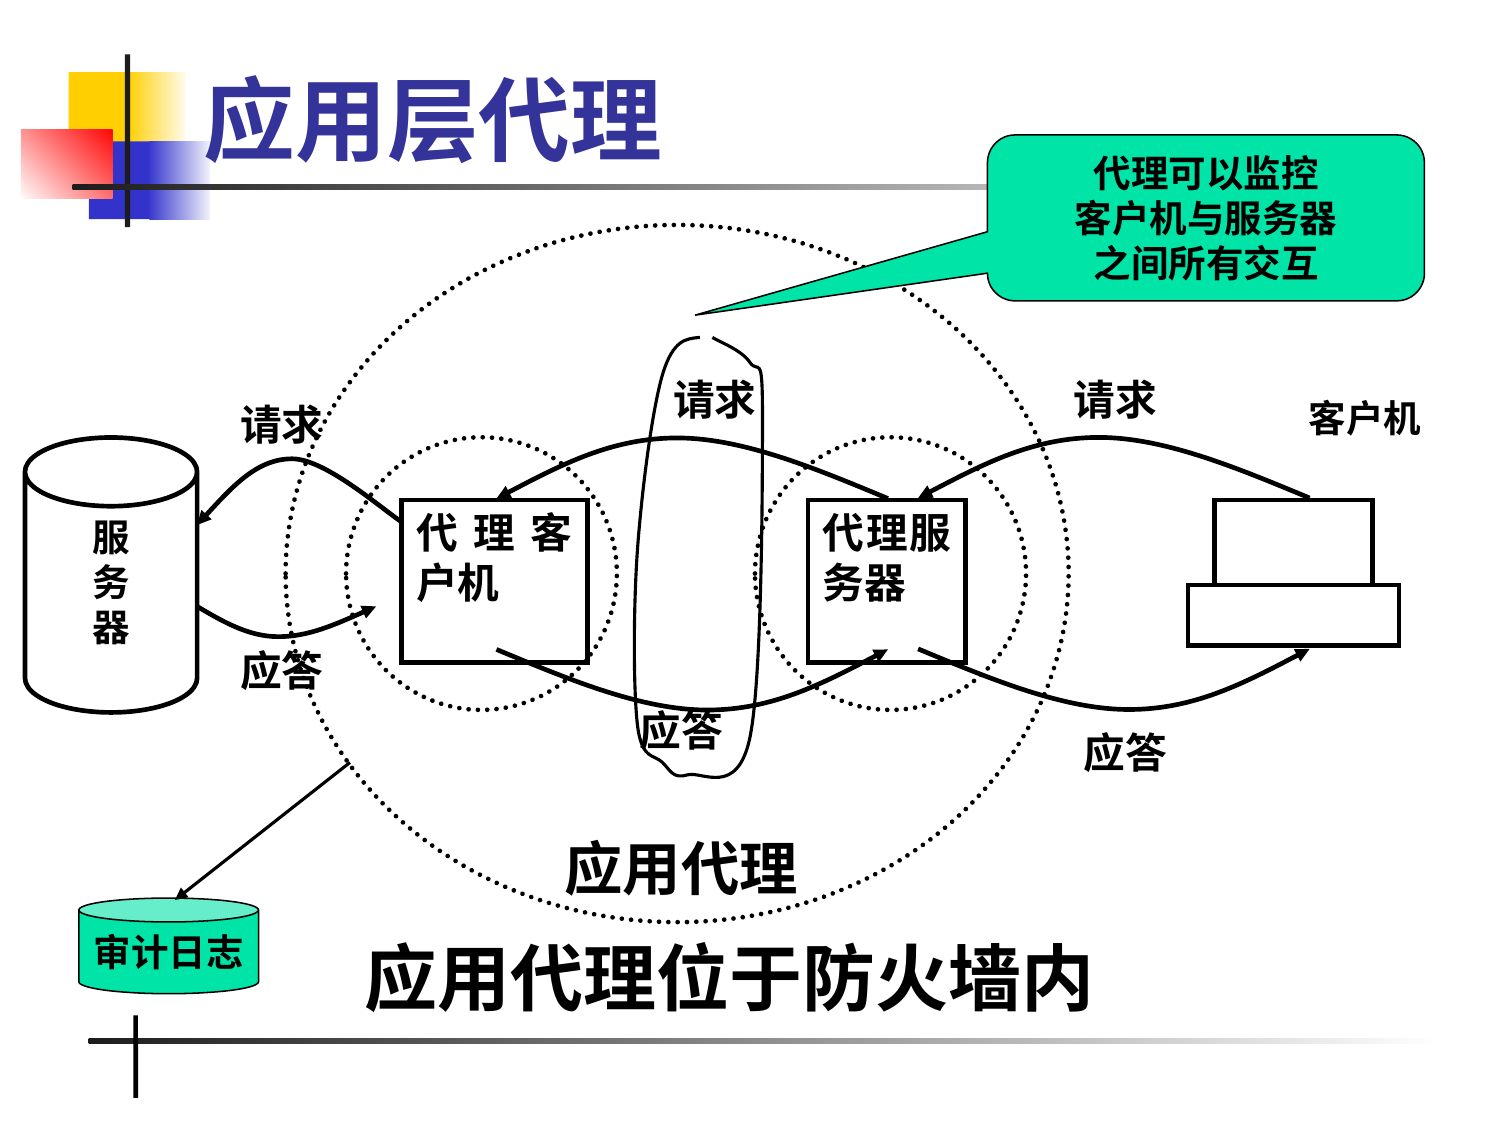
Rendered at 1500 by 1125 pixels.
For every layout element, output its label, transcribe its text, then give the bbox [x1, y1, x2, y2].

text_box 应用代理 [549, 824, 822, 924]
title NSA防火墙攻击工具 [25, 437, 197, 506]
text_box 服 务 器 [24, 437, 198, 713]
text_box [889, 437, 913, 710]
text_box 审计日志 [78, 898, 259, 994]
text_box 请求 [1058, 366, 1210, 435]
text_box 请求 [225, 391, 342, 482]
text_box [197, 458, 306, 525]
text_box [285, 224, 1037, 903]
text_box [650, 337, 763, 436]
text_box [636, 718, 753, 778]
text_box 应答 [1068, 719, 1220, 811]
title 应用层代理 [188, 23, 1468, 181]
text_box [346, 437, 495, 710]
text_box [88, 54, 1364, 243]
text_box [496, 437, 889, 711]
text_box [917, 437, 1310, 710]
text_box [197, 606, 291, 637]
text_box 应答 [225, 636, 325, 728]
text_box 客户机 [1294, 387, 1437, 448]
text_box 代理可以监控 客户机与服务器 之间所有交互 [695, 134, 1425, 316]
text_box 应用代理位于防火墙内 [350, 924, 1138, 1028]
table_cell BILLOCEAN [79, 898, 259, 921]
text_box [174, 762, 351, 901]
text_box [1314, 499, 1400, 646]
